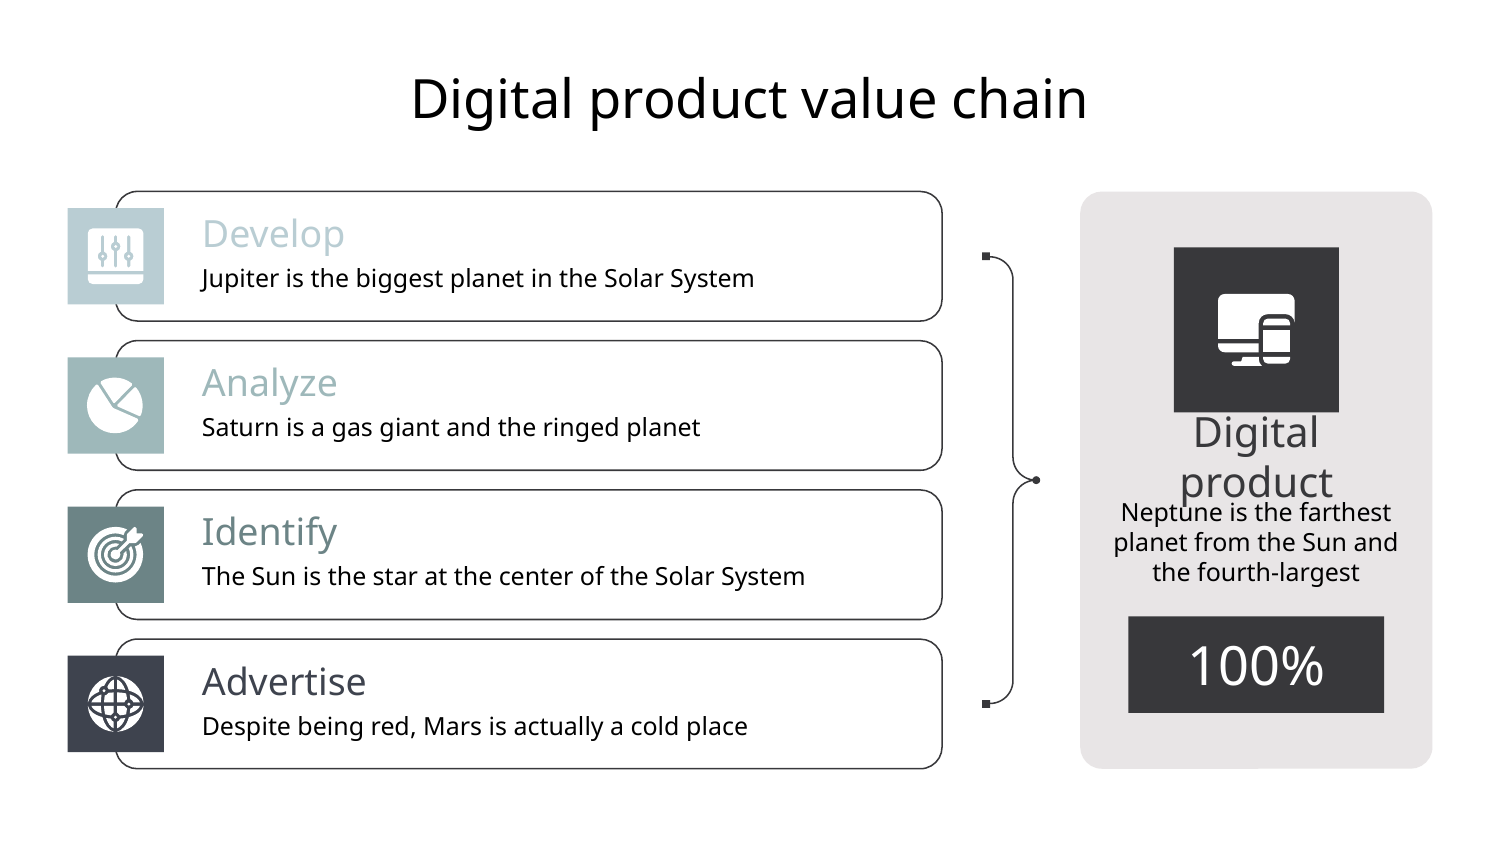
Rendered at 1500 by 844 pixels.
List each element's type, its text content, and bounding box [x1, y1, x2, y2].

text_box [67, 191, 943, 322]
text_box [87, 675, 144, 732]
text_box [87, 526, 144, 583]
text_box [981, 252, 1041, 709]
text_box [67, 489, 943, 620]
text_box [1079, 191, 1433, 769]
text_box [67, 638, 943, 769]
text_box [1217, 293, 1295, 366]
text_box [67, 340, 943, 471]
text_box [87, 228, 144, 285]
title Digital product value chain [67, 49, 1433, 144]
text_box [86, 377, 145, 434]
